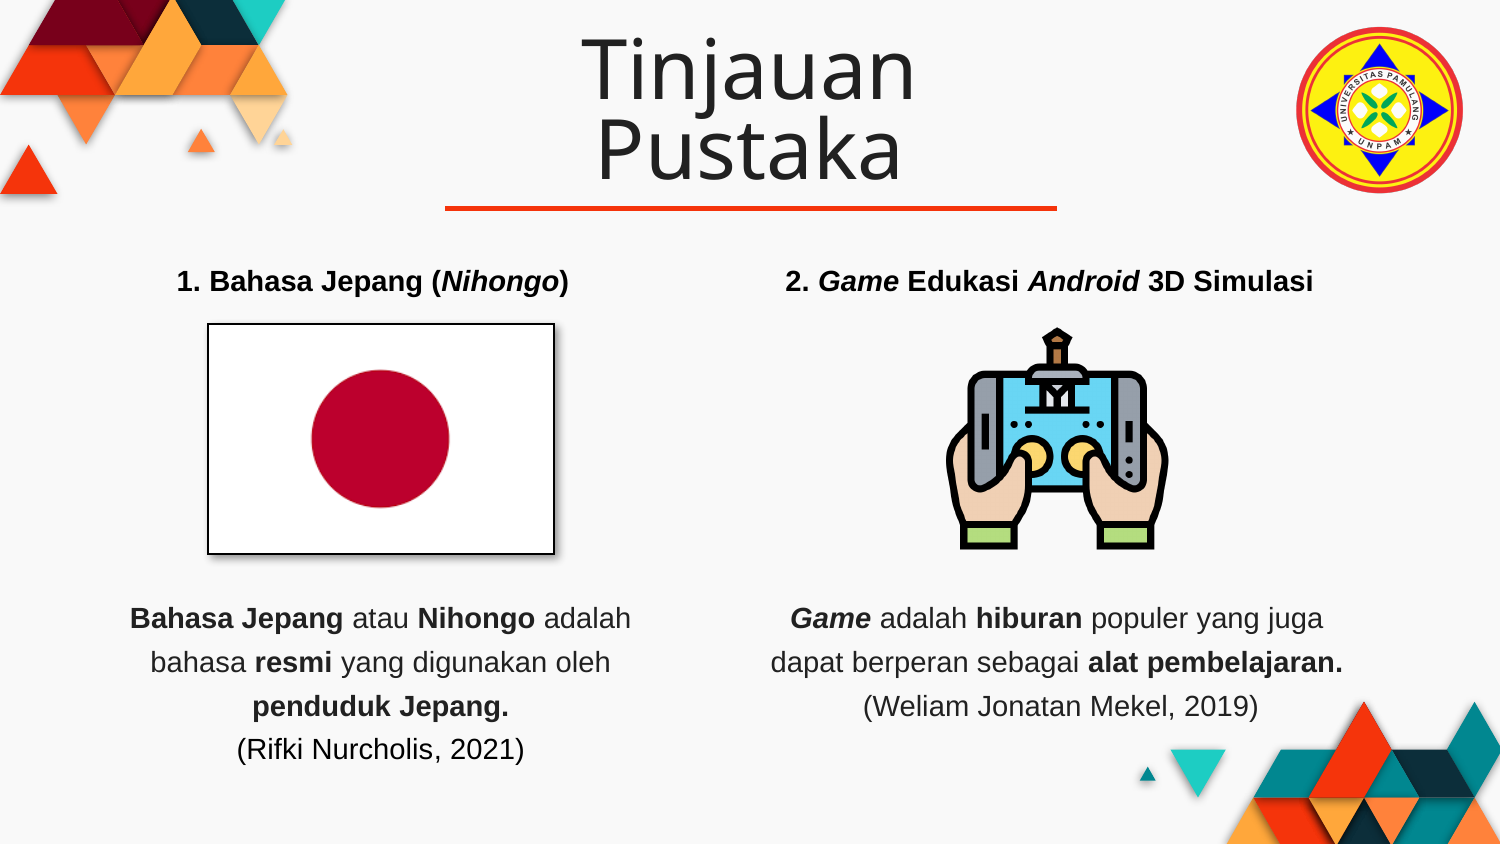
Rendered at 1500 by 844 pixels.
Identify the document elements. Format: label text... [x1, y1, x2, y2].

title Tinjauan Pustaka [420, 65, 1080, 211]
text_box Bahasa Jepang atau Nihongo adalah bahasa resmi yang digunakan oleh penduduk Jepang. (Rifki Nurcholis, 2021) [68, 576, 694, 805]
text_box Game adalah hiburan populer yang juga dapat berperan sebagai alat pembelajaran. (Weliam Jonatan Mekel, 2019) [739, 576, 1375, 805]
picture [942, 324, 1172, 554]
picture [208, 324, 553, 554]
text_box 2. Game Edukasi Android 3D Simulasi [784, 254, 1330, 305]
text_box 1. Bahasa Jepang (Nihongo) [176, 254, 585, 305]
picture [1245, 10, 1500, 210]
